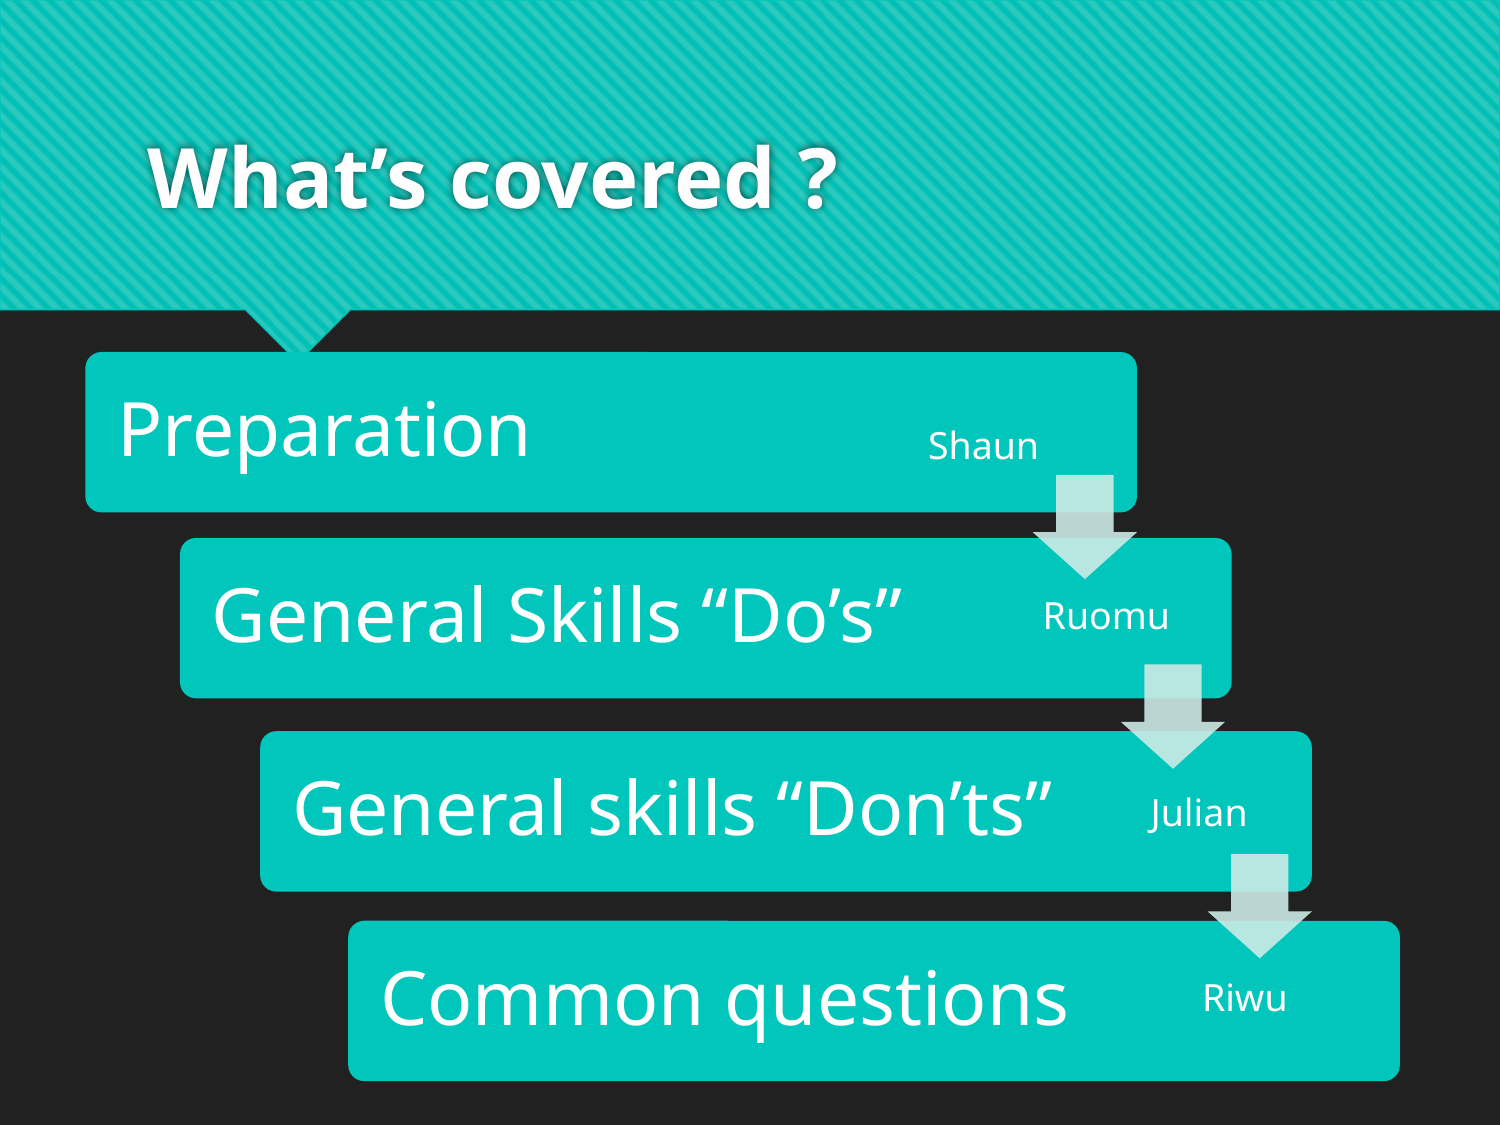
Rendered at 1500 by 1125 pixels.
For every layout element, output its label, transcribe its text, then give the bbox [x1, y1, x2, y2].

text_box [85, 351, 1401, 1082]
title What’s covered ? [132, 73, 1368, 233]
